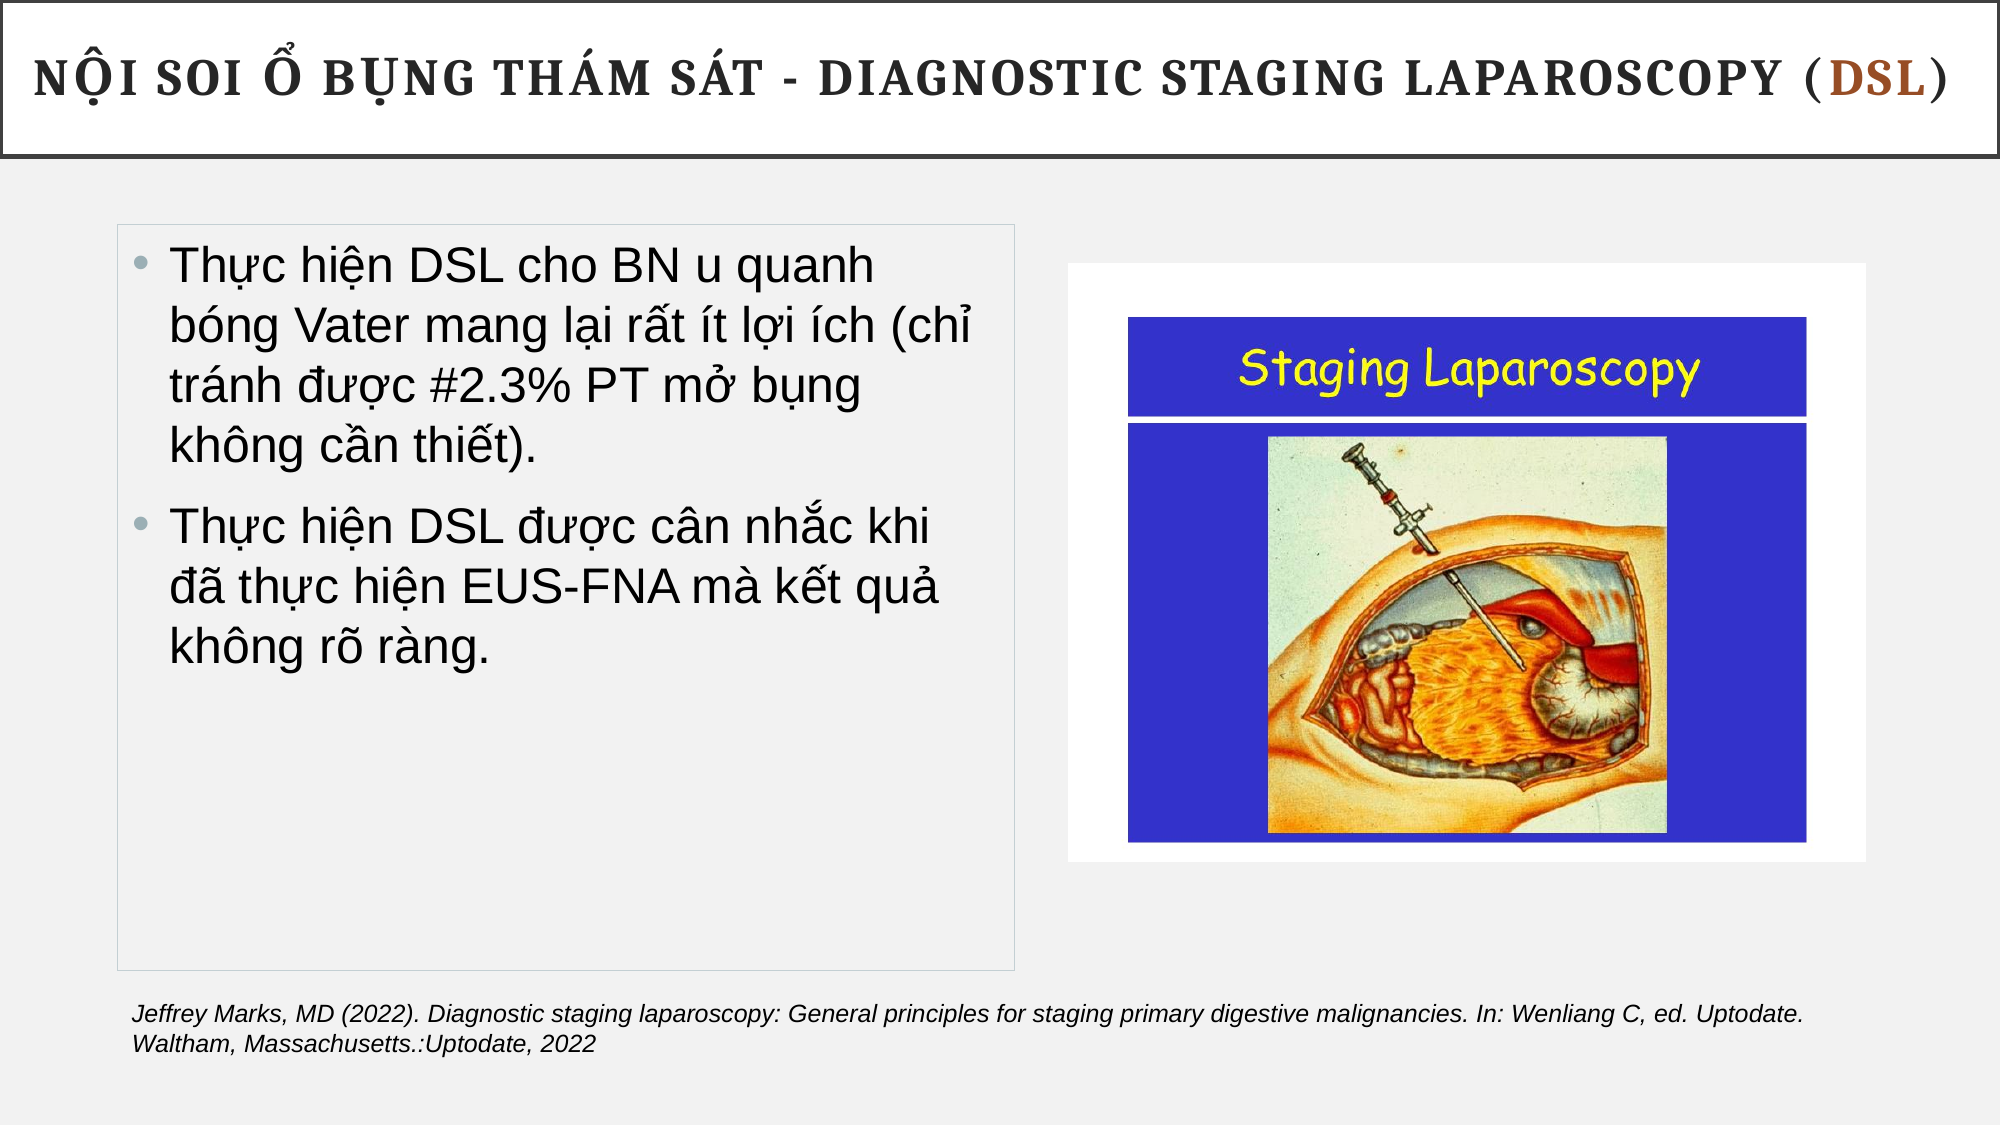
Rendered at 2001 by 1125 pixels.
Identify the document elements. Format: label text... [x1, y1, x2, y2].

text_box Jeffrey Marks, MD (2022). Diagnostic staging laparoscopy: General principles for staging primary digestive malignancies. In: Wenliang C, ed. Uptodate. Waltham, Massachusetts.:Uptodate, 2022 [117, 990, 1883, 1066]
picture [1068, 263, 1866, 862]
text_box NỘI SOI Ổ BỤNG THÁM SÁT - Diagnostic staging laparoscopy (DSL) [0, 0, 2000, 157]
list Thực hiện DSL cho BN u quanh bóng Vater mang lại rất ít lợi ích (chỉ tránh được #2.3% PT mở bụng không cần thiết). Thực hiện DSL được cân nhắc khi đã thực hiện EUS-FNA mà kết quả không rõ ràng. [117, 224, 1015, 971]
